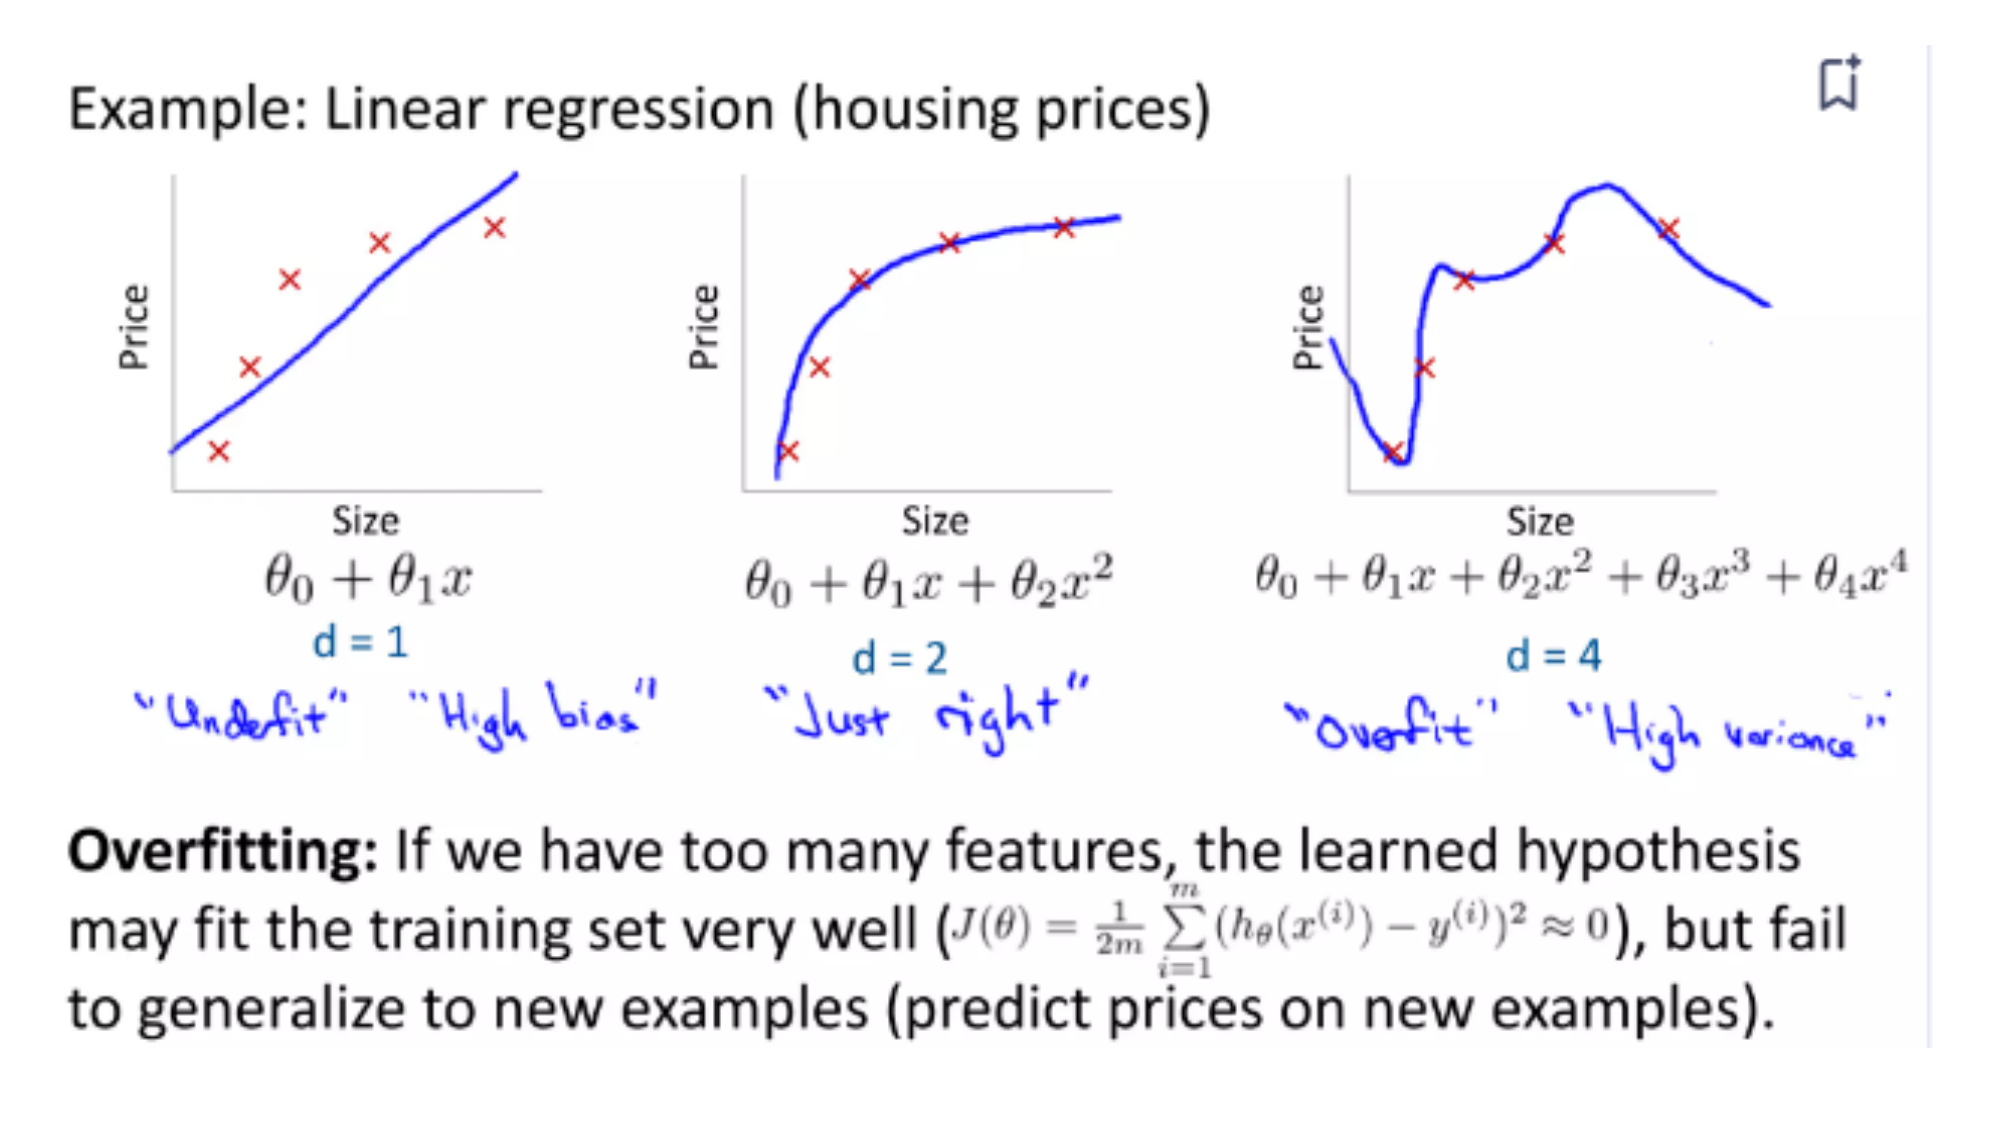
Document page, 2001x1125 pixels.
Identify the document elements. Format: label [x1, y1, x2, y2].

picture [21, 45, 1933, 1048]
